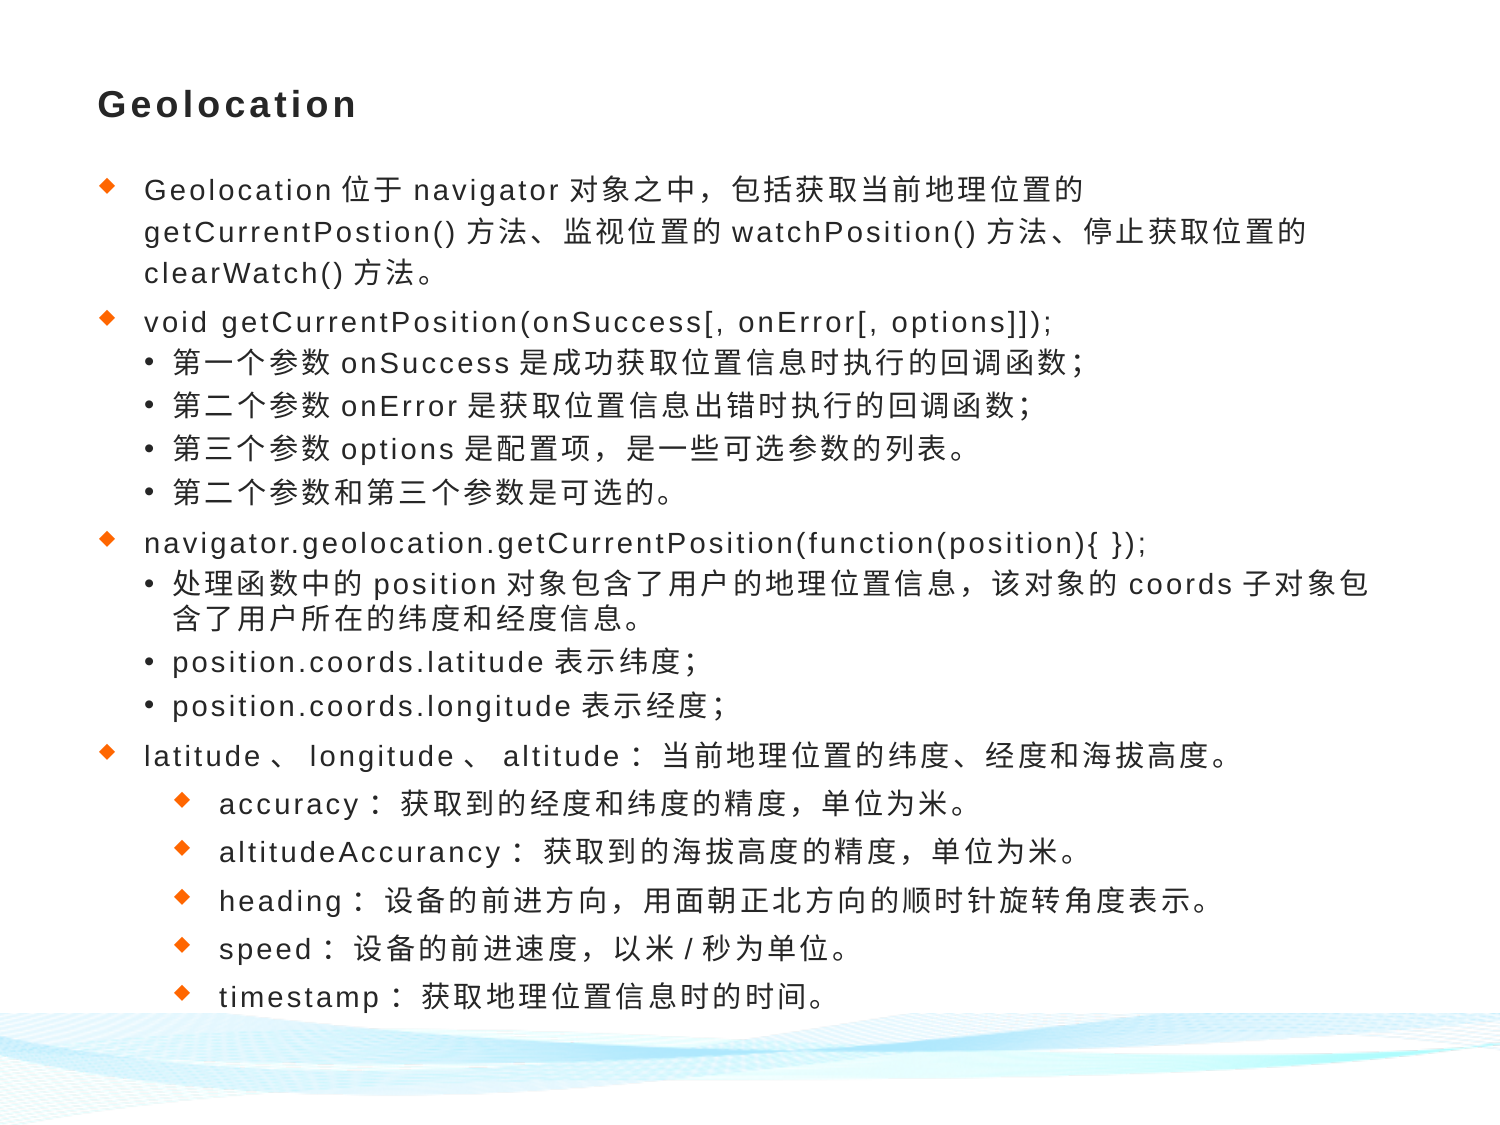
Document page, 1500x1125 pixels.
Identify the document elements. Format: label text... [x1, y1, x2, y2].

list Geolocation位于navigator对象之中，包括获取当前地理位置的getCurrentPostion()方法、监视位置的watchPosition()方法、停止获取位置的clearWatch()方法。 void getCurrentPosition(onSuccess[, onError[, options]]); 第一个参数onSuccess是成功获取位置信息时执行的回调函数； 第二个参数onError是获取位置信息出错时执行的回调函数； 第三个参数options是配置项，是一些可选参数的列表。 第二个参数和第三个参数是可选的。 navigator.geolocation.getCurrentPosition(function(position){ }); 处理函数中的position对象包含了用户的地理位置信息，该对象的coords子对象包含了用户所在的纬度和经度信息。 position.coords.latitude表示纬度； position.coords.longitude表示经度； latitude、longitude、altitude：当前地理位置的纬度、经度和海拔高度。 accuracy：获取到的经度和纬度的精度，单位为米。 altitudeAccurancy：获取到的海拔高度的精度，单位为米。 heading：设备的前进方向，用面朝正北方向的顺时针旋转角度表示。 speed：设备的前进速度，以米/秒为单位。 timestamp：获取地理位置信息时的时间。 [82, 156, 1418, 1021]
picture [0, 1013, 1500, 1125]
title Geolocation [82, 72, 1418, 146]
slide_number [1059, 1041, 1392, 1094]
